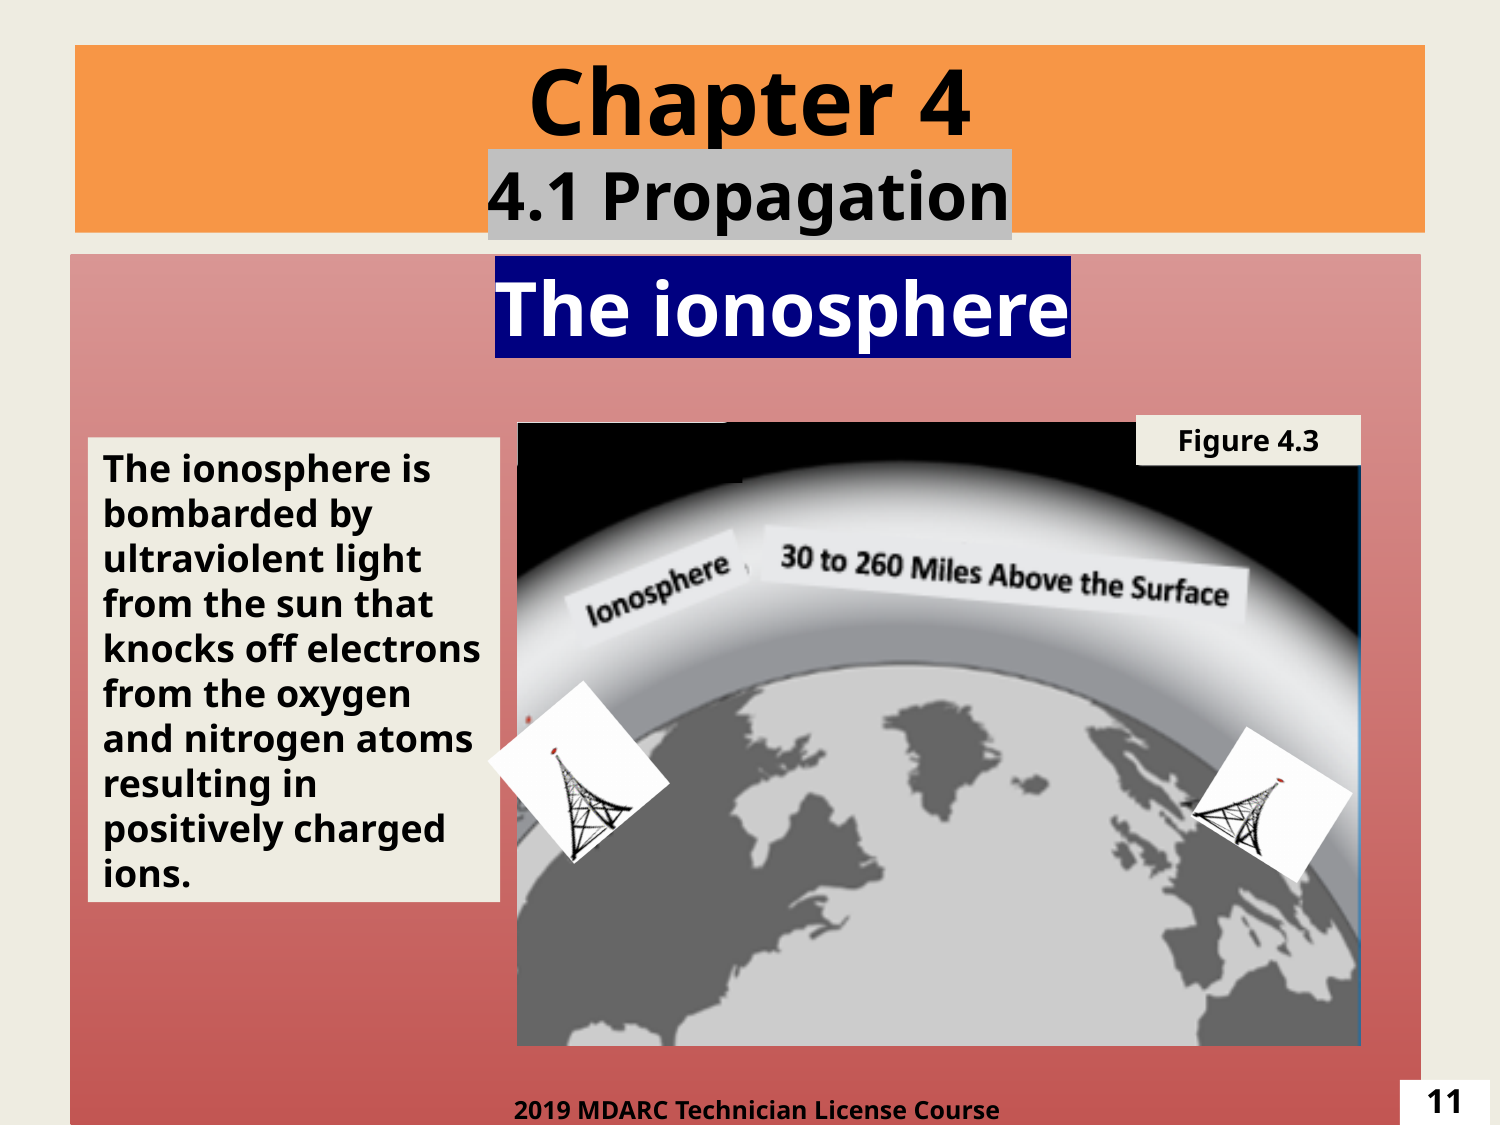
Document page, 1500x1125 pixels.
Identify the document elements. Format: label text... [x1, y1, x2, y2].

text_box 2019 MDARC Technician License Course [449, 1094, 1065, 1125]
text_box The ionosphere is bombarded by ultraviolent light from the sun that knocks off electrons from the oxygen and nitrogen atoms resulting in positively charged ions. [87, 437, 501, 903]
list The ionosphere [70, 254, 1421, 1125]
text_box Figure 4.3 [1136, 415, 1361, 422]
text_box 11 [1399, 1079, 1490, 1125]
title Chapter 4 4.1 Propagation [75, 45, 1425, 233]
picture [489, 422, 1362, 1047]
